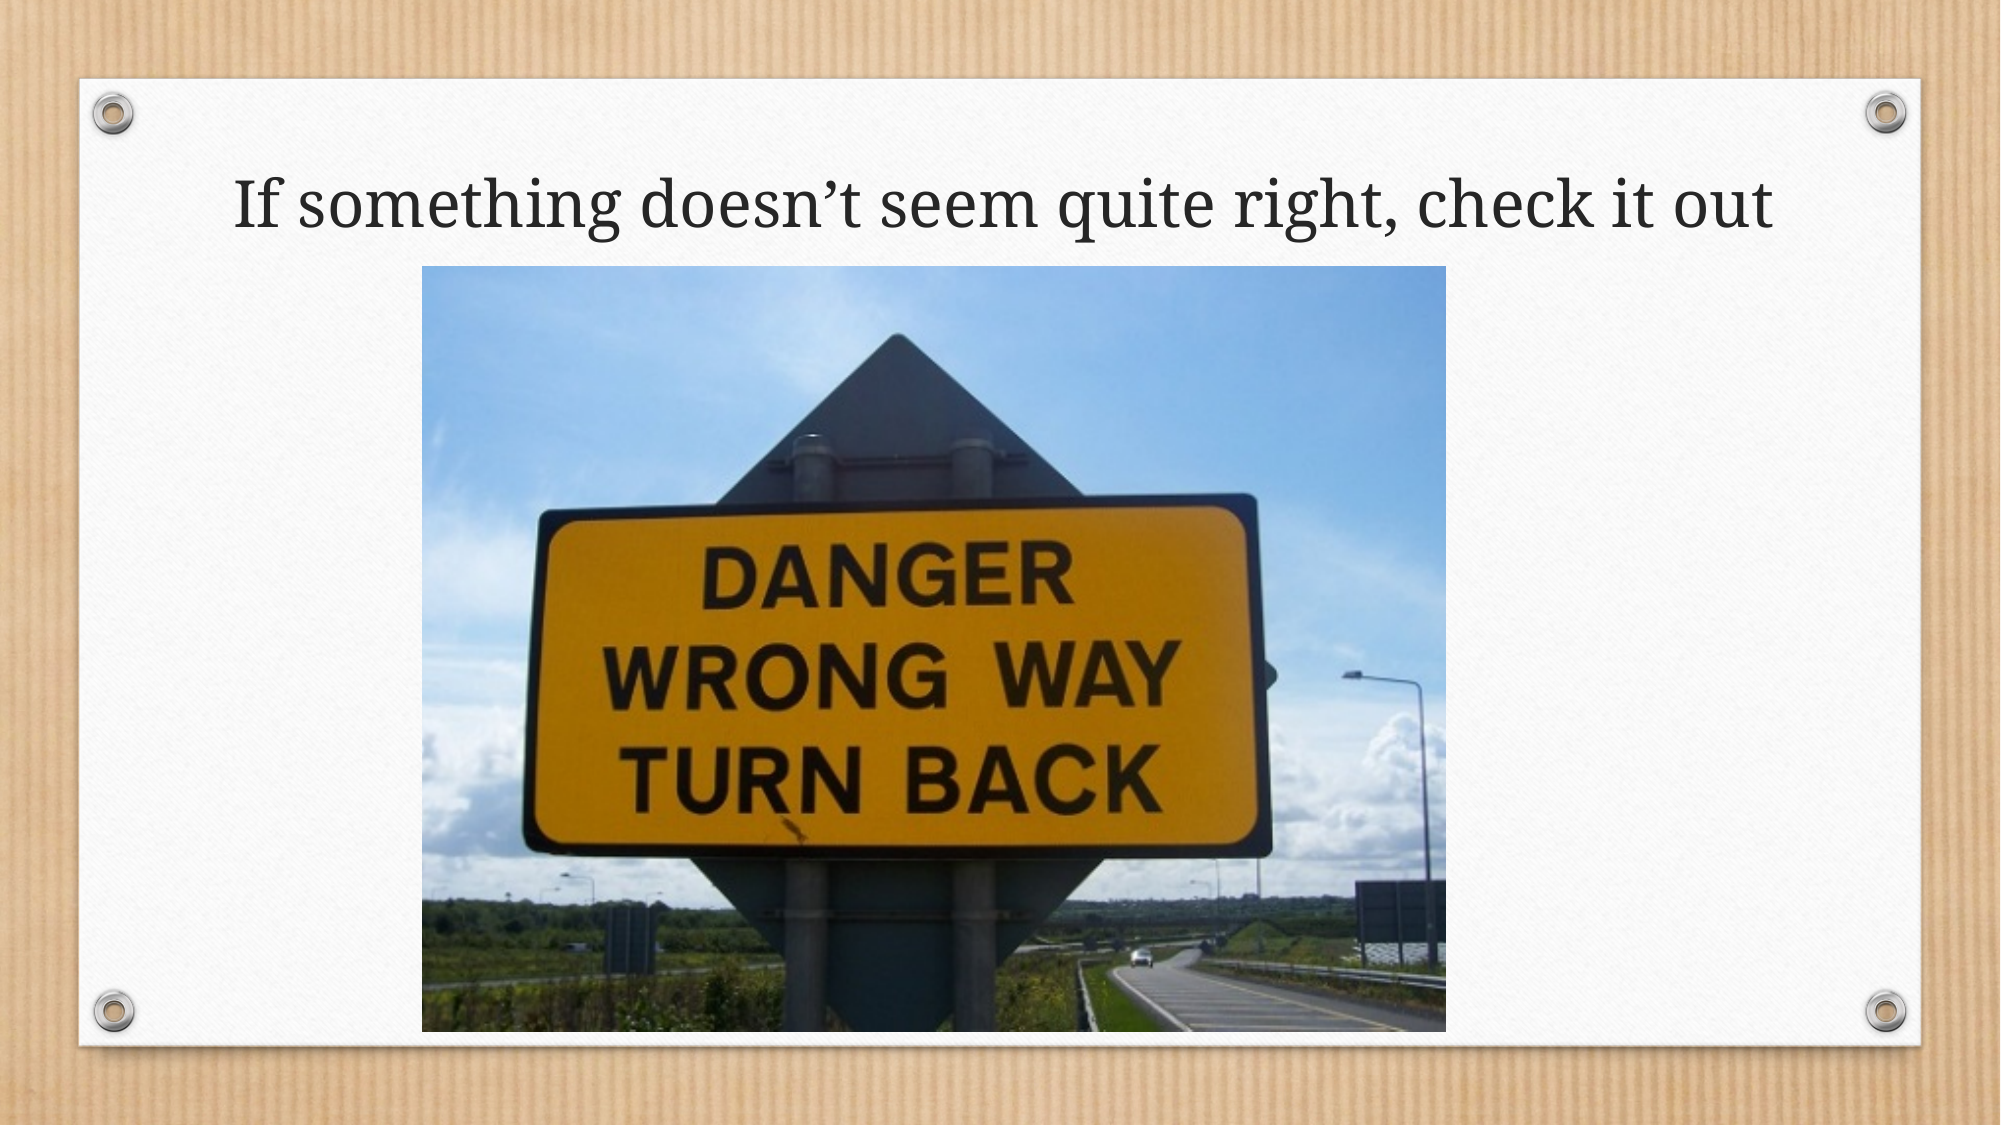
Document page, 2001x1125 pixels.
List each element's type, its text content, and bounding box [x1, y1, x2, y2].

text_box If something doesn’t seem quite right, check it out [216, 144, 1792, 359]
picture [0, 0, 2001, 1125]
